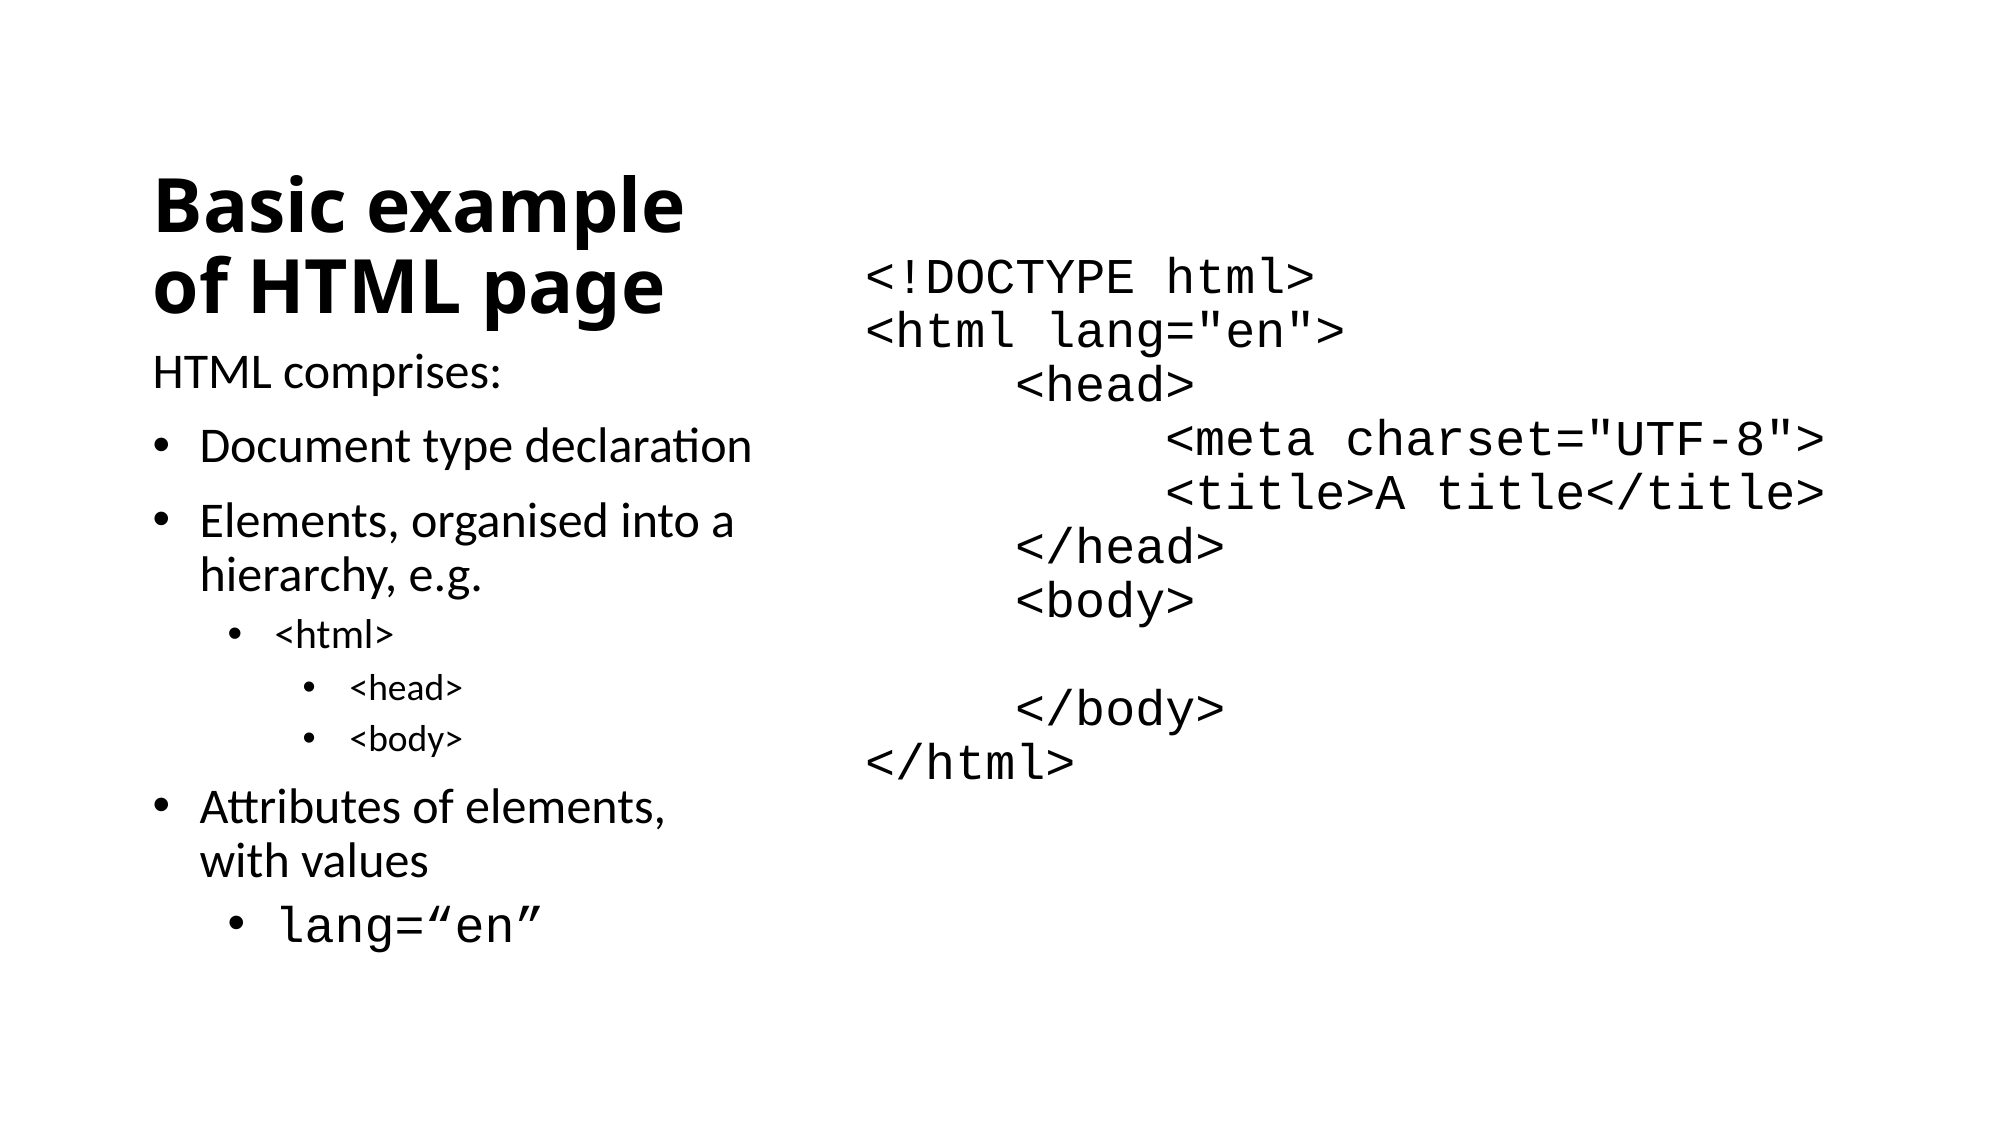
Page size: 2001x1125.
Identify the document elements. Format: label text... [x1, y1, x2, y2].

title Basic example of HTML page [137, 75, 783, 337]
list HTML comprises: Document type declaration Elements, organised into a hierarchy, e.g. <html> <head> <body> Attributes of elements, with values lang=“en” [137, 337, 783, 963]
list <!DOCTYPE html> <html lang="en"> <head> <meta charset="UTF-8"> <title>A title</title> </head> <body> </body> </html> [850, 161, 1863, 962]
